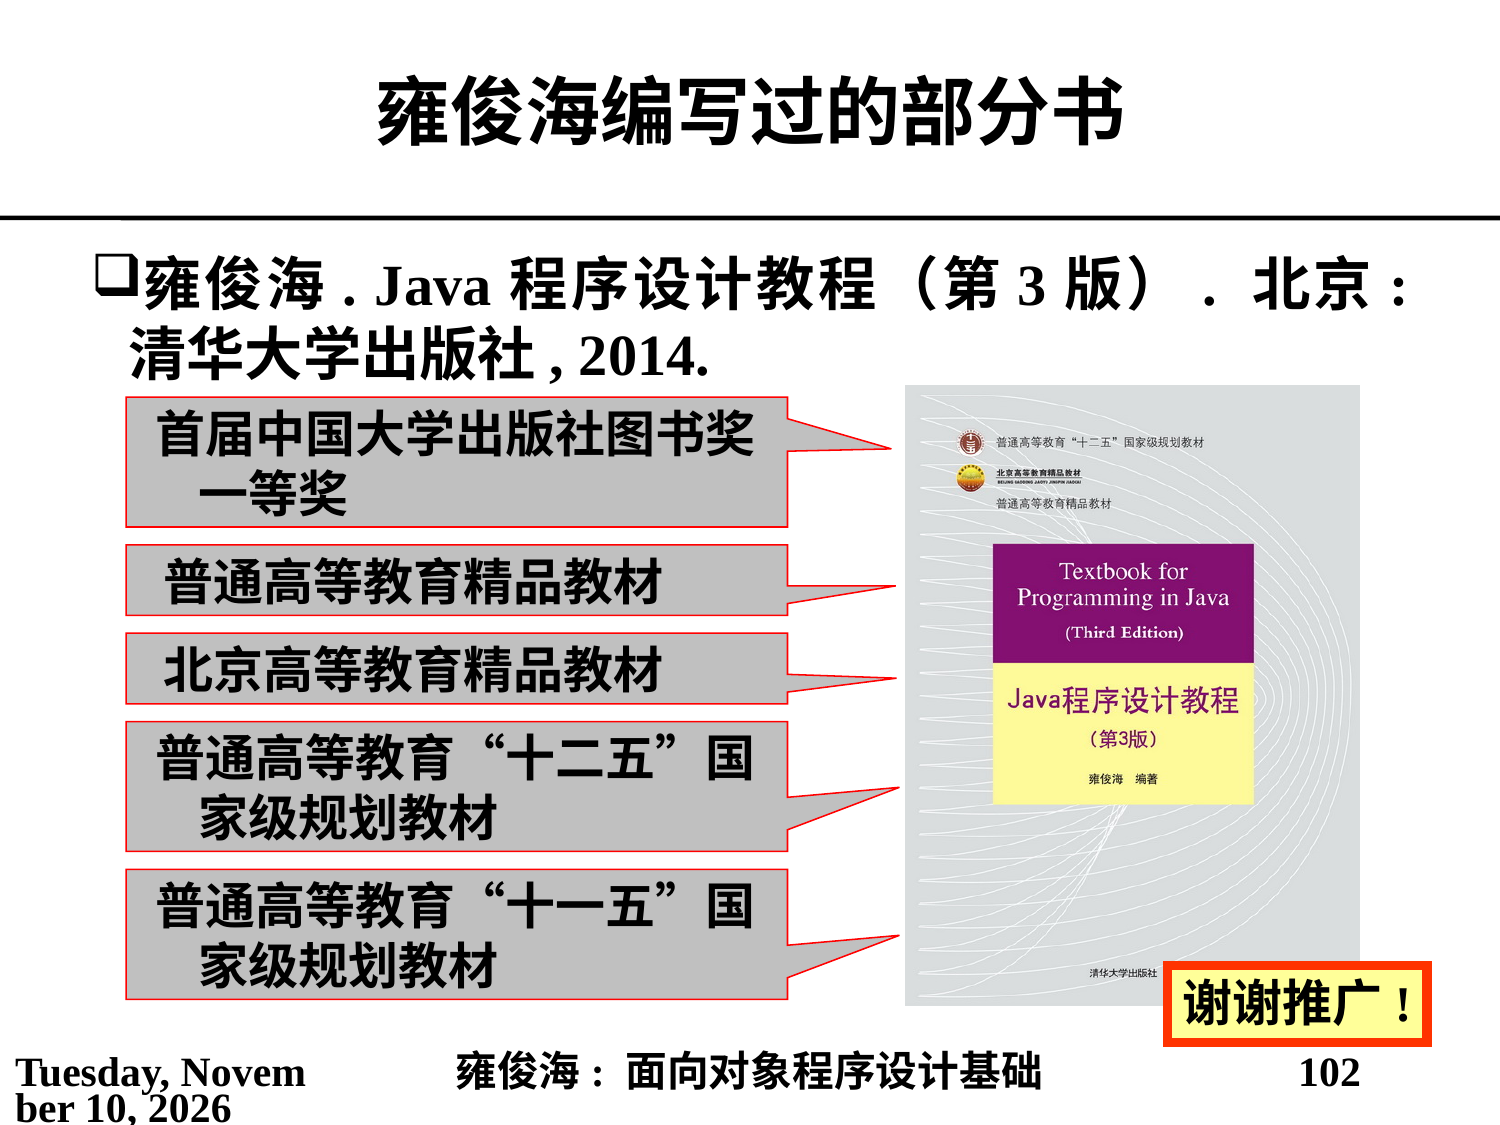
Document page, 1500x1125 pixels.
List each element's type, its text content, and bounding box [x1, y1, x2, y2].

text_box 北京高等教育精品教材 [126, 633, 897, 704]
slide_number 102 [1161, 1042, 1499, 1103]
text_box 普通高等教育“十一五”国家级规划教材 [126, 869, 900, 1000]
text_box 谢谢推广! [1167, 965, 1428, 1043]
title 雍俊海编写过的部分书 [0, 0, 1500, 217]
text_box 普通高等教育精品教材 [126, 544, 896, 616]
footer 雍俊海: 面向对象程序设计基础 [337, 1042, 1161, 1103]
picture [905, 385, 1360, 1006]
text_box 普通高等教育“十二五”国家级规划教材 [126, 721, 900, 852]
text_box 首届中国大学出版社图书奖一等奖 [126, 397, 892, 528]
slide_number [0, 1042, 337, 1103]
list 雍俊海. Java程序设计教程（第3版）. 北京: 清华大学出版社, 2014. [75, 239, 1425, 396]
